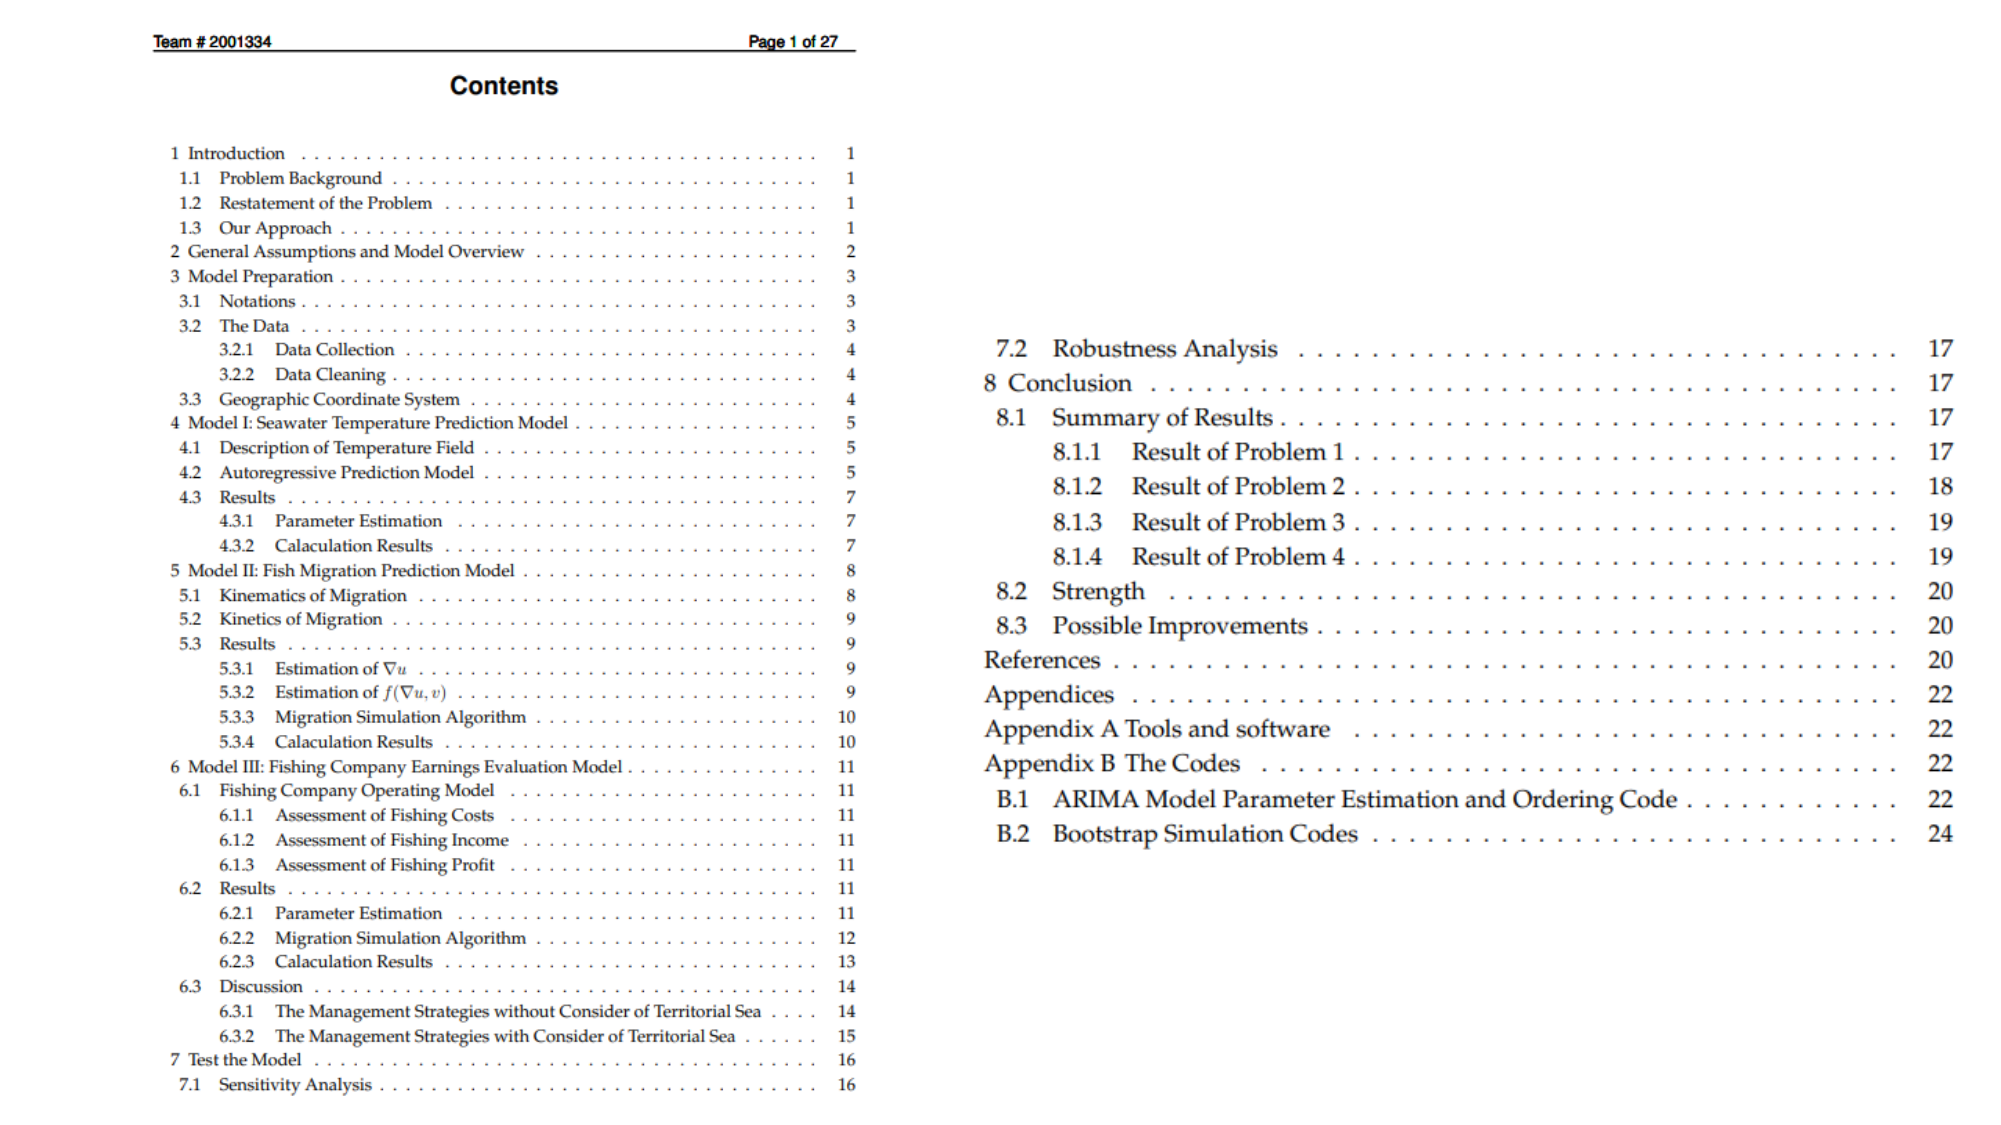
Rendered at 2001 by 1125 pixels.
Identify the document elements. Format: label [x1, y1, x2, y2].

picture [118, 0, 875, 1125]
picture [940, 299, 2000, 903]
